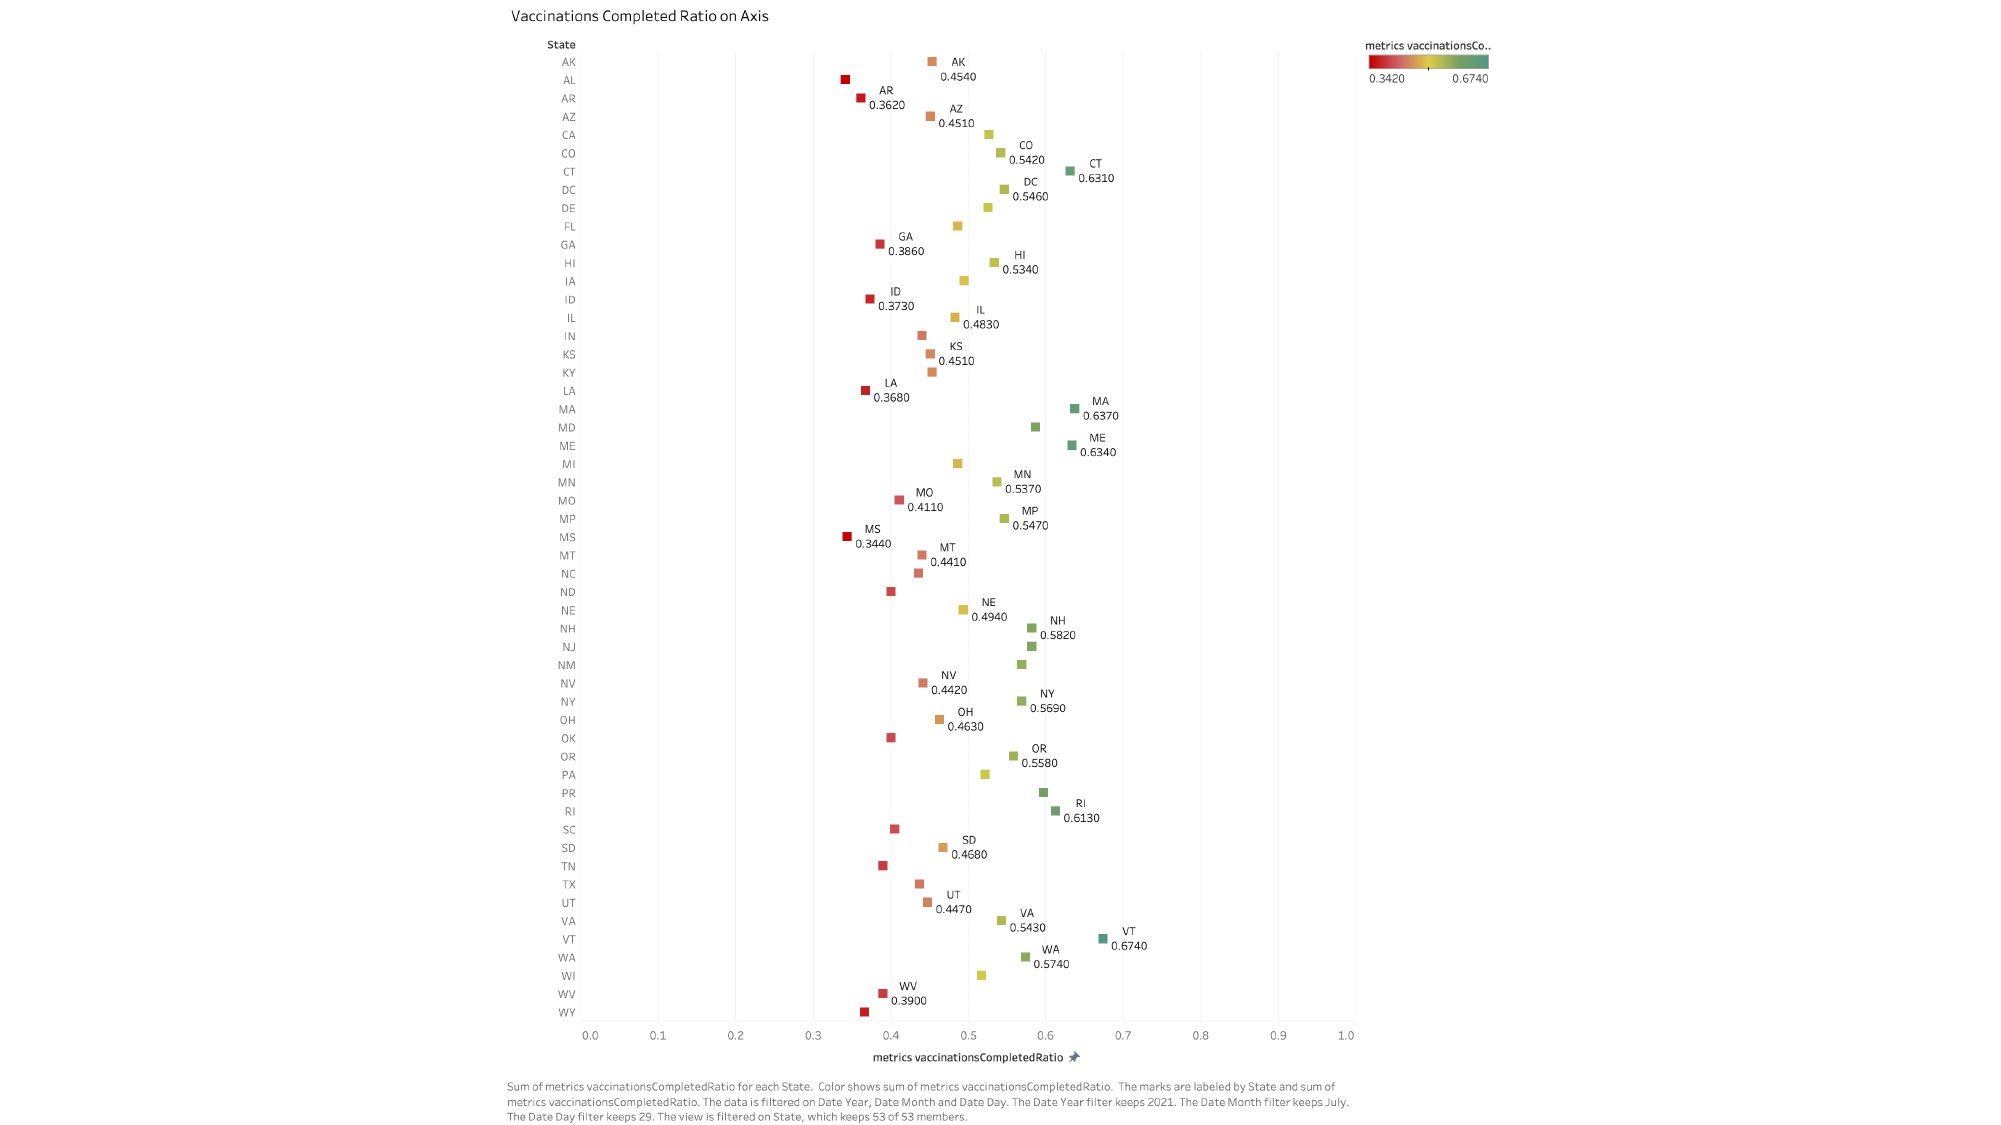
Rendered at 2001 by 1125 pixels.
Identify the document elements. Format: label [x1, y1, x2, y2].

picture [507, 0, 1493, 1125]
